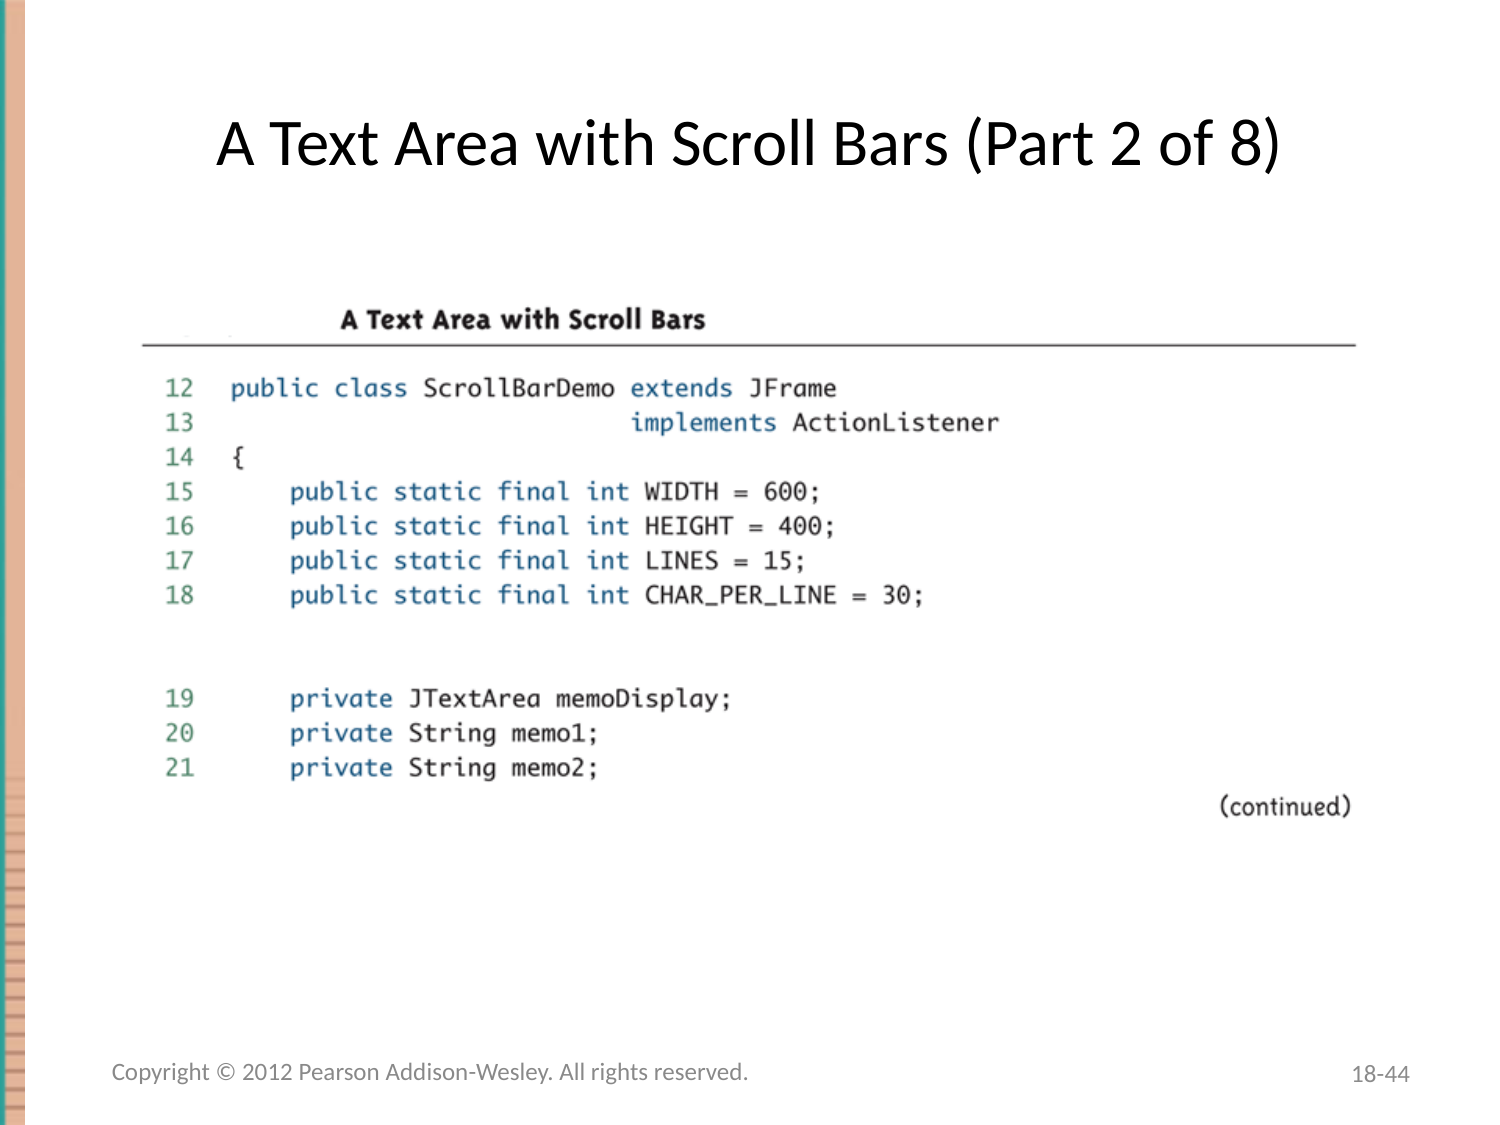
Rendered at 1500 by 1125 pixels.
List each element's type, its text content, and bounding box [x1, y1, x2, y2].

slide_number 18-44 [1074, 1042, 1425, 1103]
title A Text Area with Scroll Bars (Part 2 of 8) [74, 44, 1426, 233]
picture [110, 291, 1390, 834]
footer Copyright © 2012 Pearson Addison-Wesley. All rights reserved. [75, 1040, 788, 1100]
picture [0, 0, 25, 1125]
